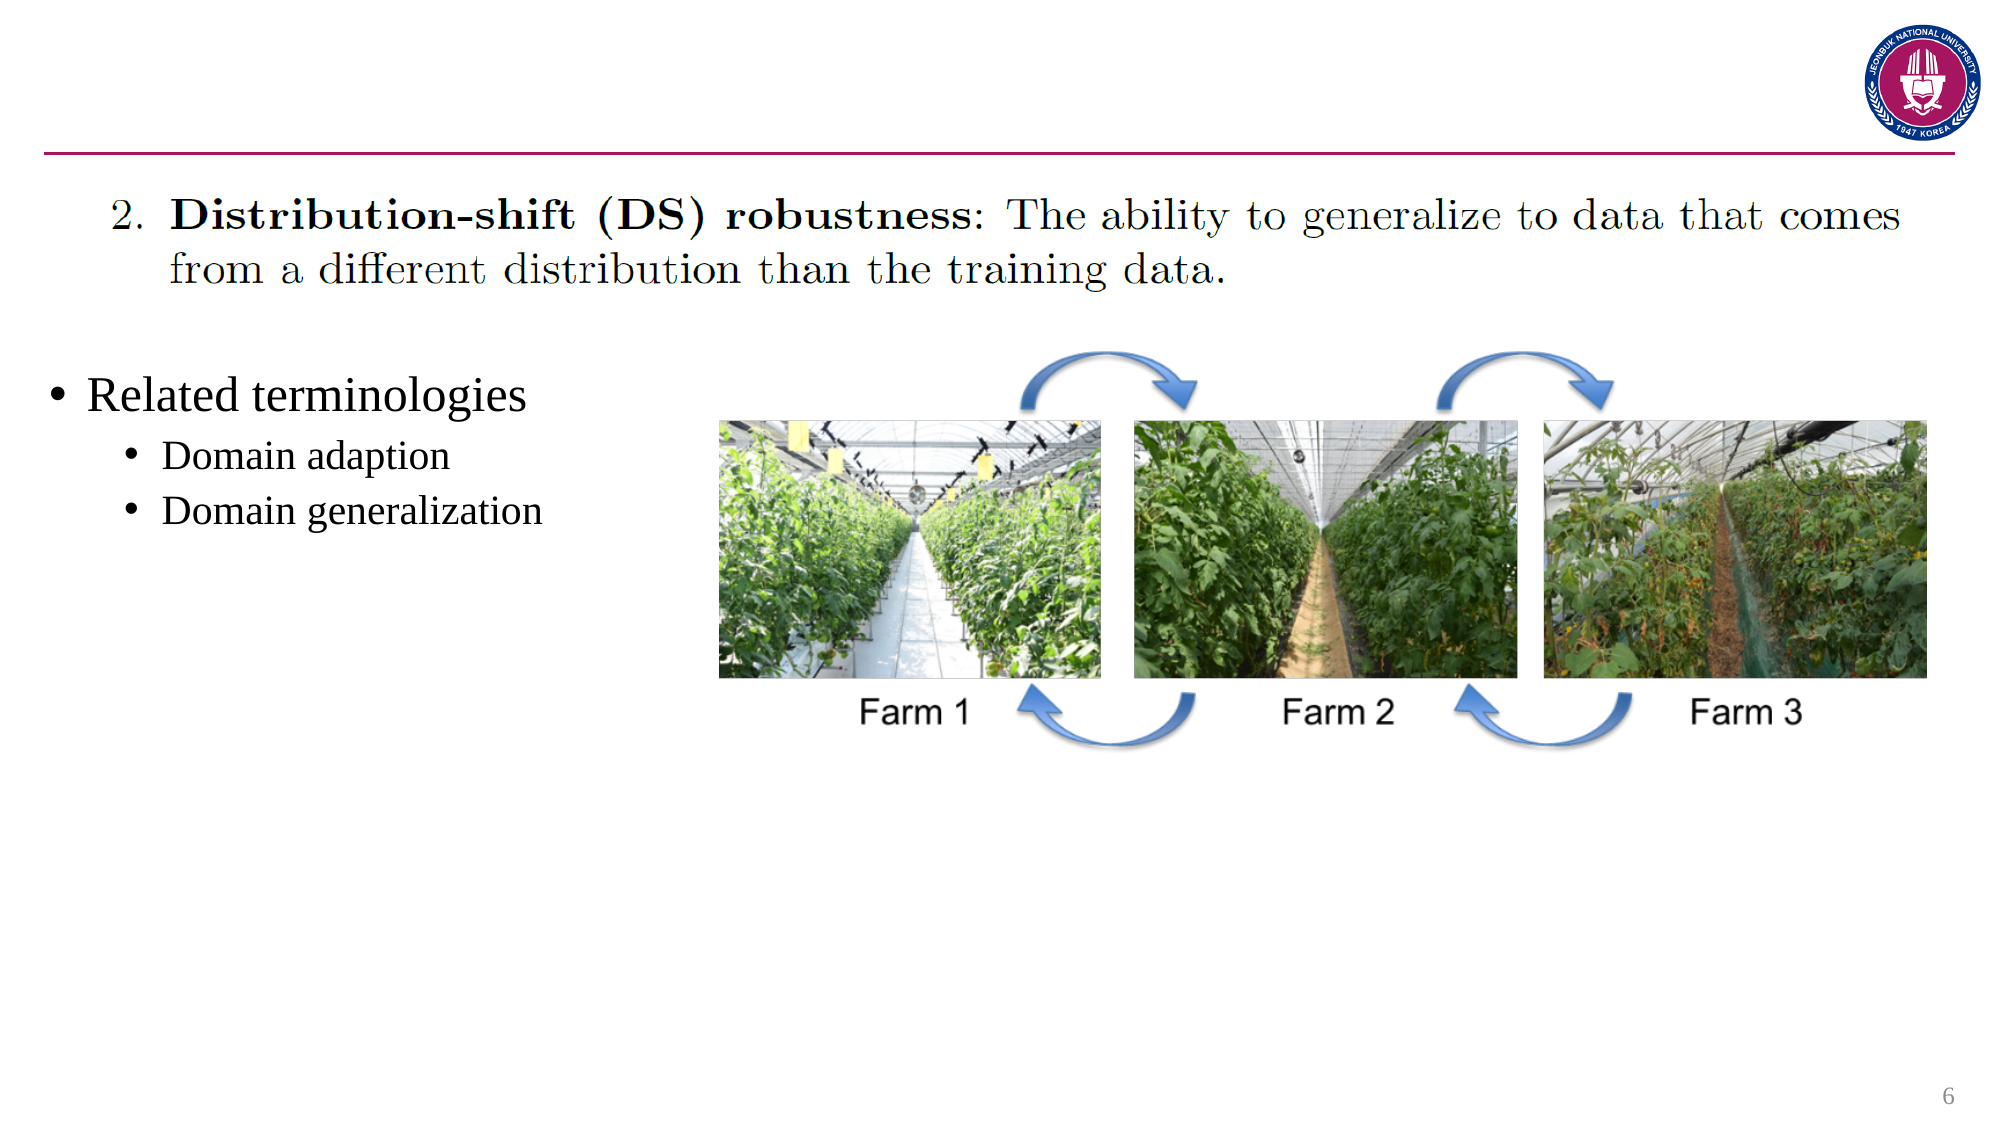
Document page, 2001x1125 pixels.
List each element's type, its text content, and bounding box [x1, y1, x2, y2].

slide_number 6 [1897, 1065, 2000, 1125]
picture [91, 190, 1908, 295]
text_box Related terminologies Domain adaption Domain generalization [34, 361, 677, 995]
picture [1863, 23, 1982, 142]
picture [719, 349, 1927, 756]
